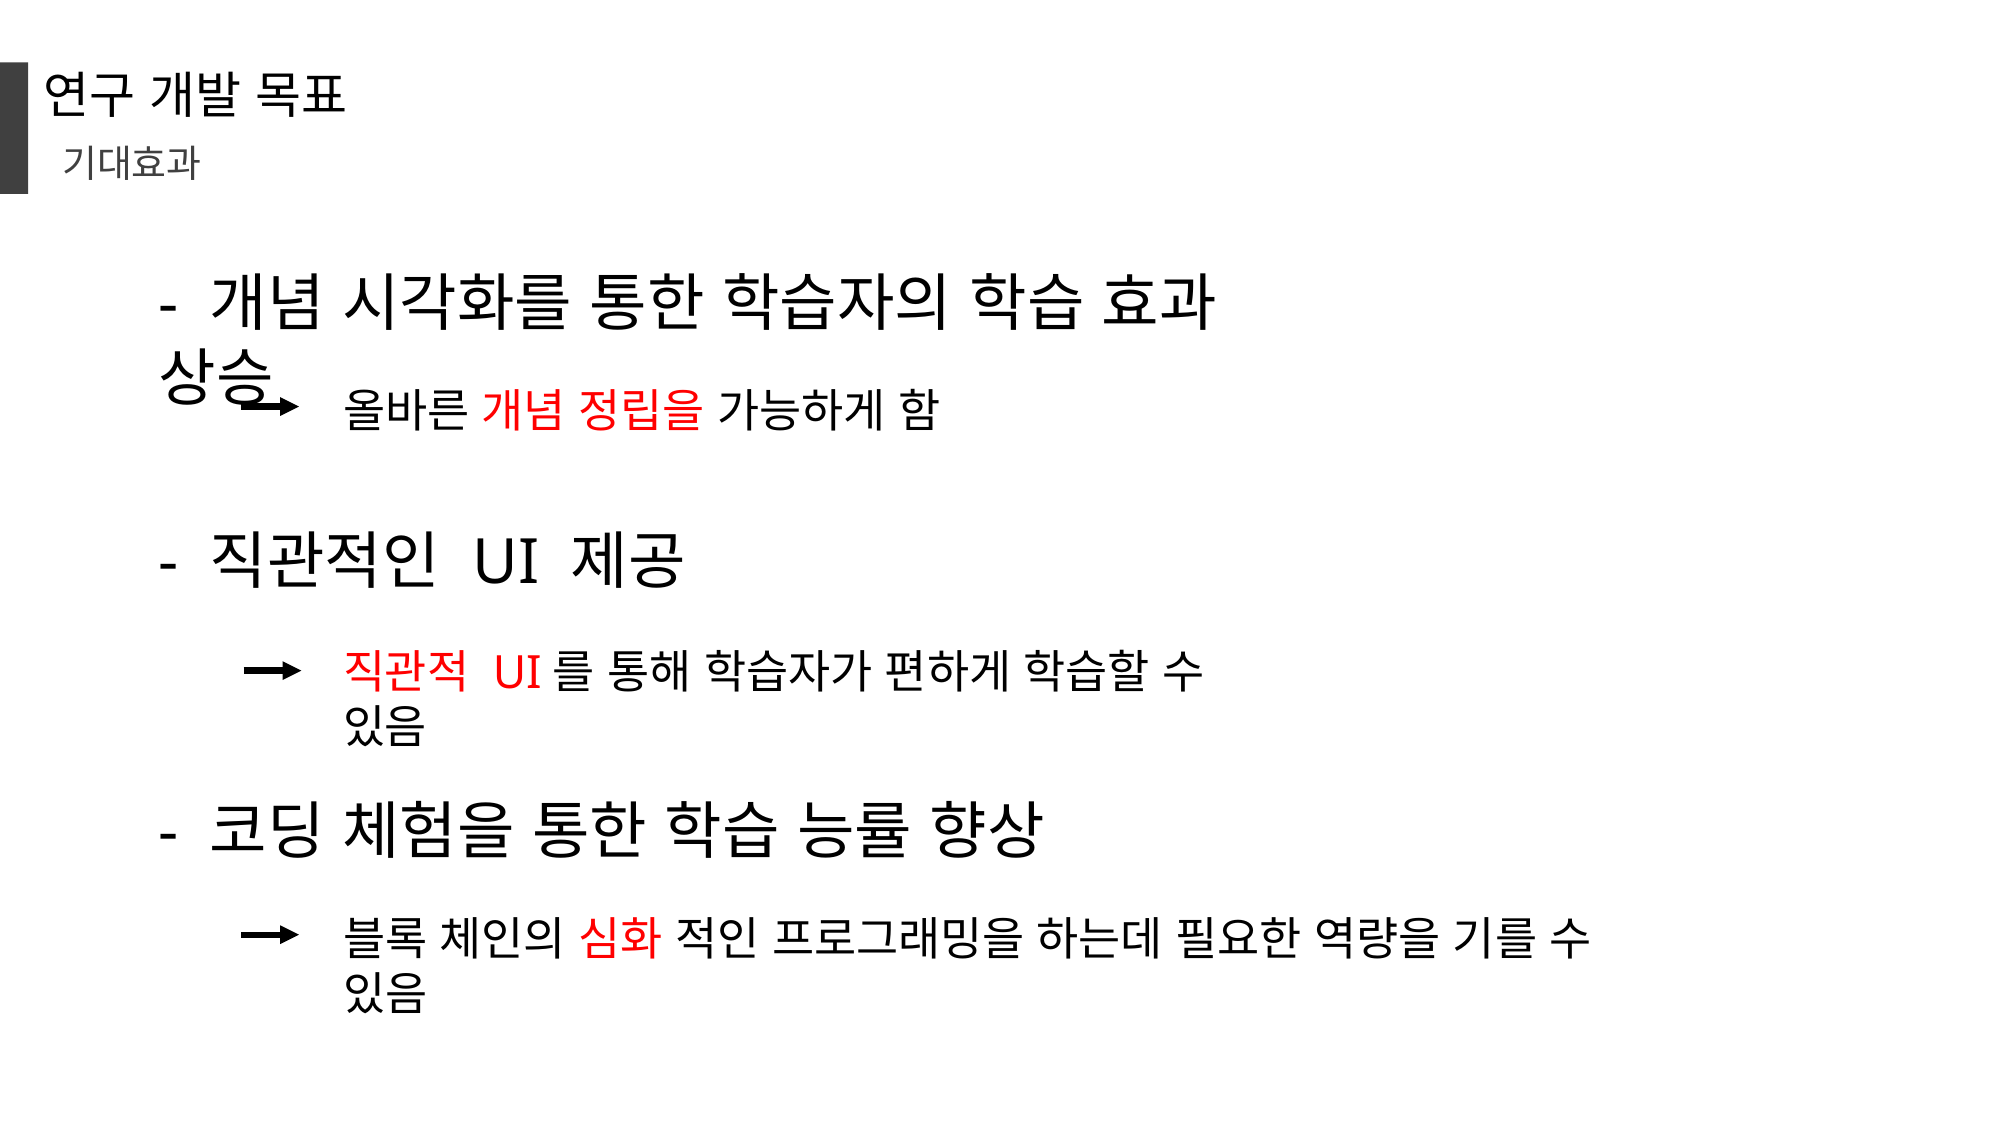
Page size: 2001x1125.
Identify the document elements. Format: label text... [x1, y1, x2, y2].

text_box 직관적 UI를 통해 학습자가 편하게 학습할 수 있음 [328, 635, 1254, 760]
list 기대효과 [47, 137, 244, 194]
text_box - 직관적인 UI 제공 [143, 513, 1322, 604]
text_box - 코딩 체험을 통한 학습 능률 향상 [143, 784, 1322, 874]
text_box 올바른 개념 정립을 가능하게 함 [328, 374, 1616, 444]
list 연구 개발 목표 [28, 62, 524, 138]
text_box 블록 체인의 심화 적인 프로그래밍을 하는데 필요한 역량을 기를 수 있음 [328, 902, 1616, 1027]
text_box - 개념 시각화를 통한 학습자의 학습 효과 상승 [143, 255, 1322, 421]
